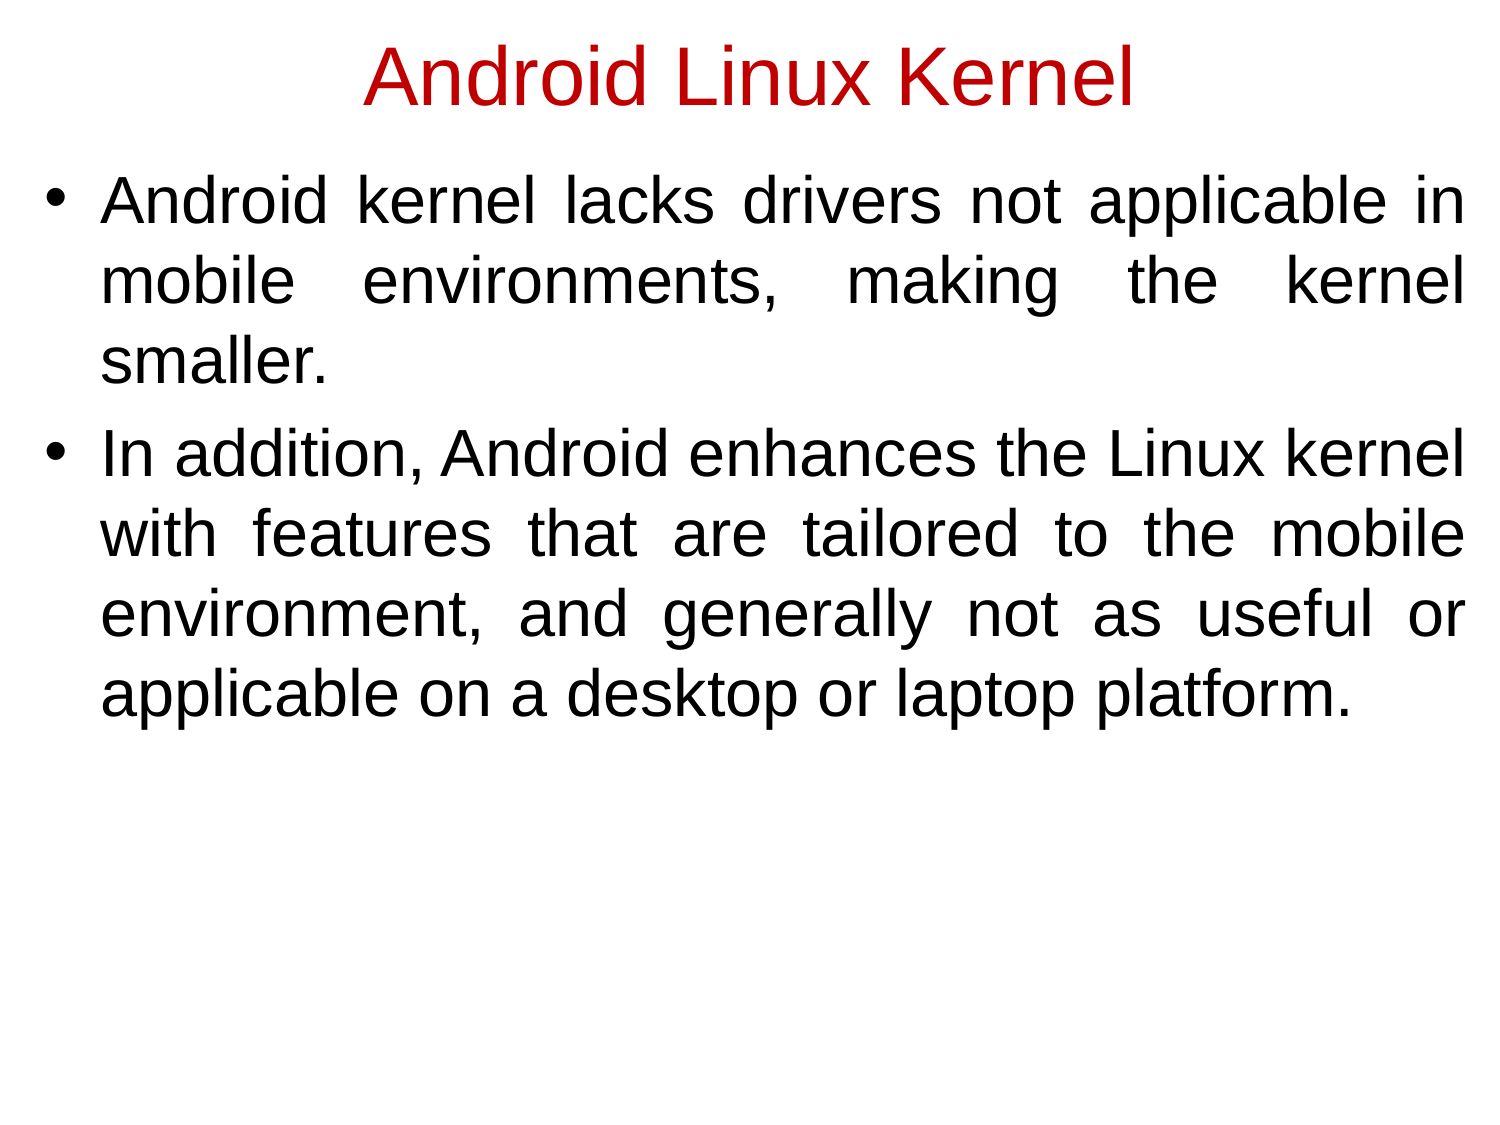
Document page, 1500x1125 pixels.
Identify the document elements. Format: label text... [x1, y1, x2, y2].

text_box Android kernel lacks drivers not applicable in mobile environments, making the kernel smaller. In addition, Android enhances the Linux kernel with features that are tailored to the mobile environment, and generally not as useful or applicable on a desktop or laptop platform. [29, 148, 1483, 1005]
text_box Android Linux Kernel [75, 7, 1425, 138]
